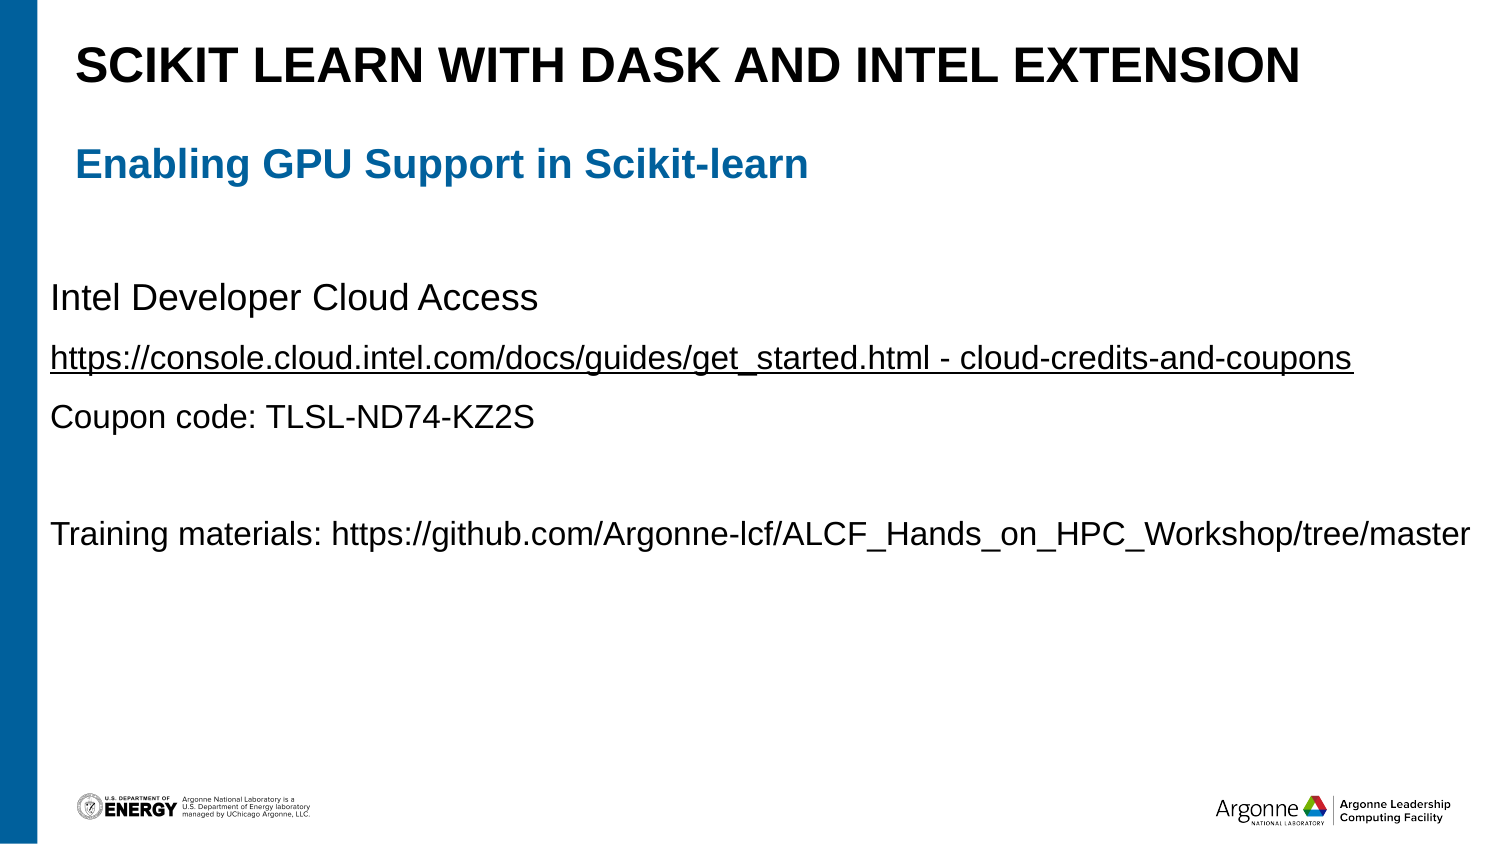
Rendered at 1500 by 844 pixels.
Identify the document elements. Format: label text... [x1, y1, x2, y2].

picture [76, 793, 312, 820]
list Enabling GPU Support in Scikit-learn [75, 137, 1450, 208]
title SciKit Learn with Dask and Intel Extension [75, 40, 1450, 137]
list Intel Developer Cloud Access https://console.cloud.intel.com/docs/guides/get_started.html - cloud-credits-and-coupons Coupon code: TLSL-ND74-KZ2S Training materials: https://github.com/Argonne-lcf/ALCF_Hands_on_HPC_Workshop/tree/master [50, 208, 1484, 772]
picture [1205, 785, 1461, 836]
